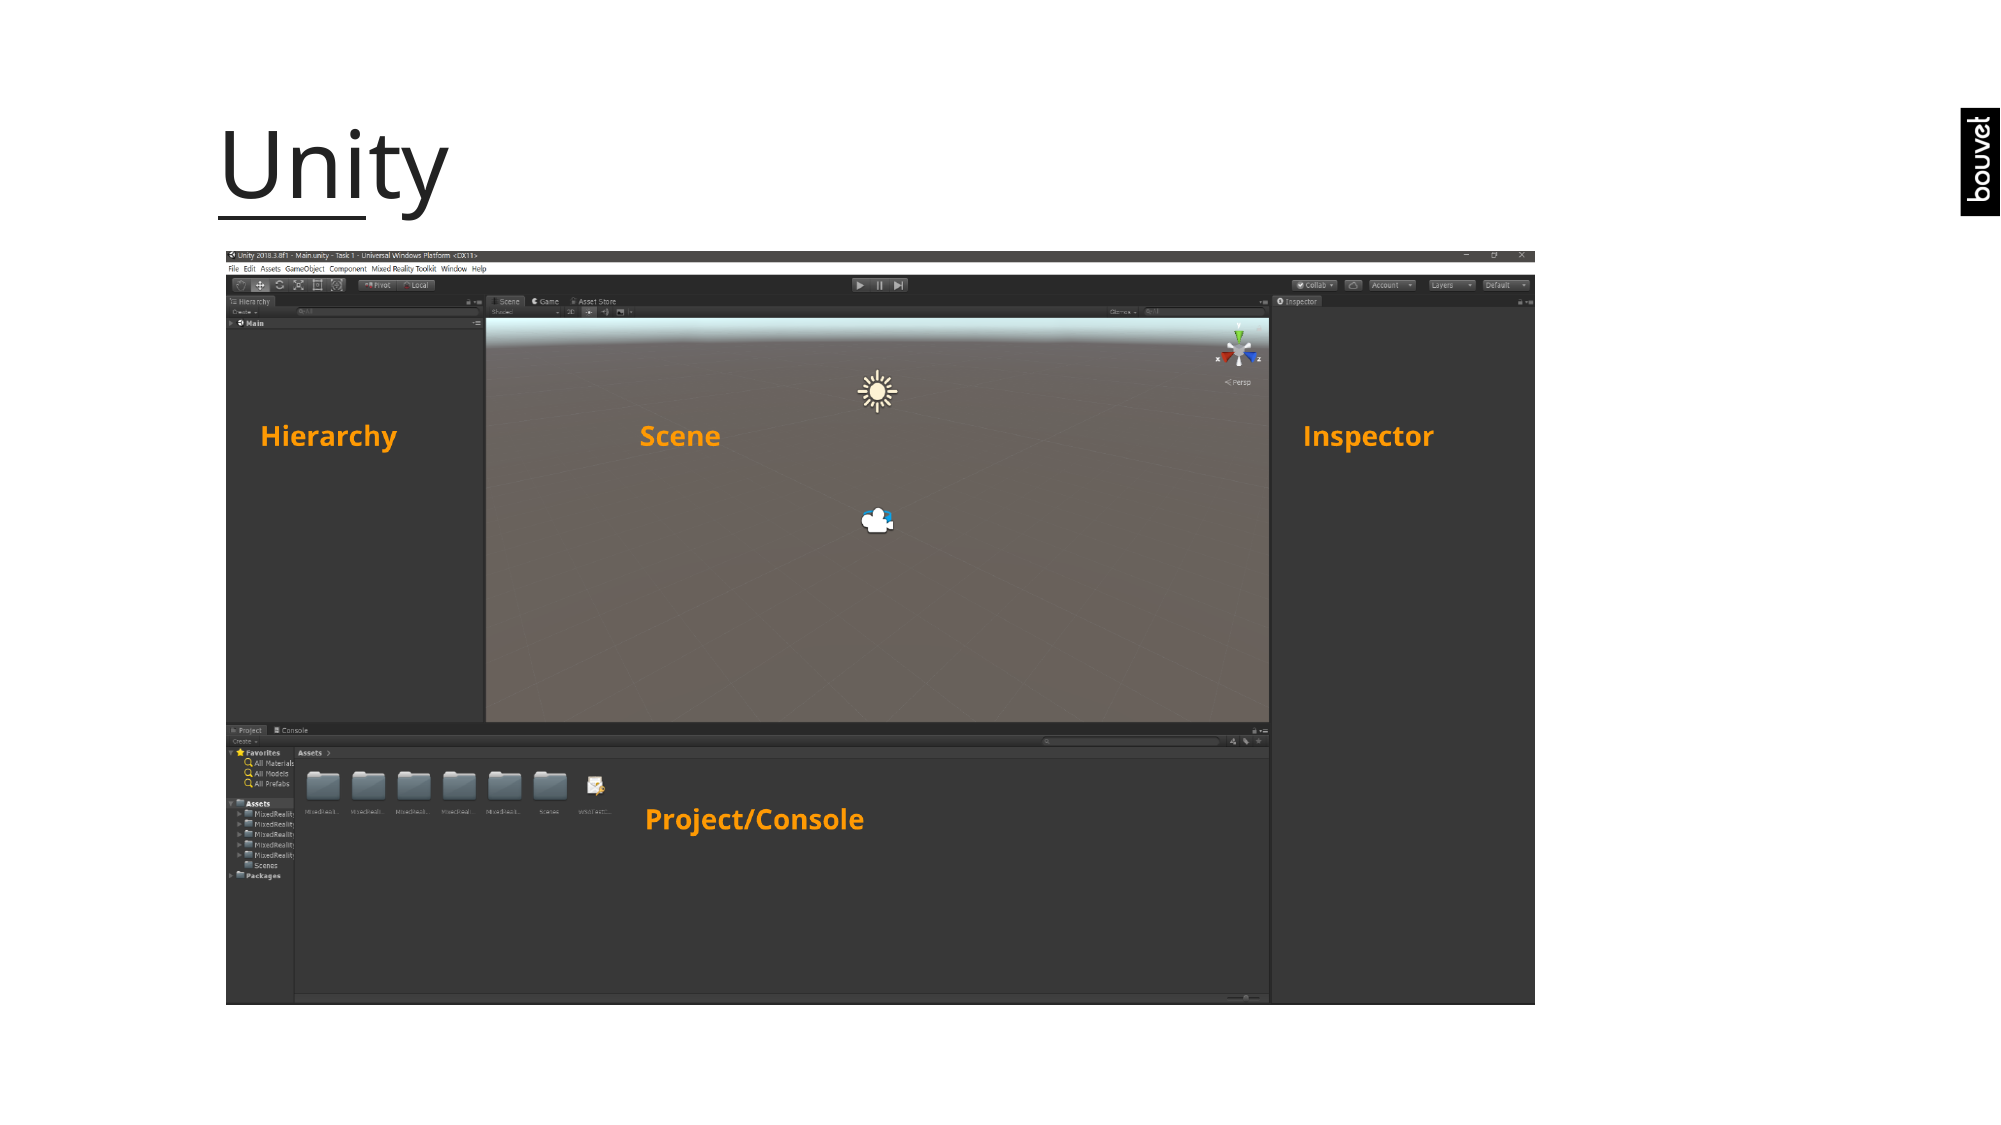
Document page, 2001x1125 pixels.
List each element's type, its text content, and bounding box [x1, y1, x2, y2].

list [225, 251, 1535, 1005]
title Unity [202, 59, 1856, 278]
